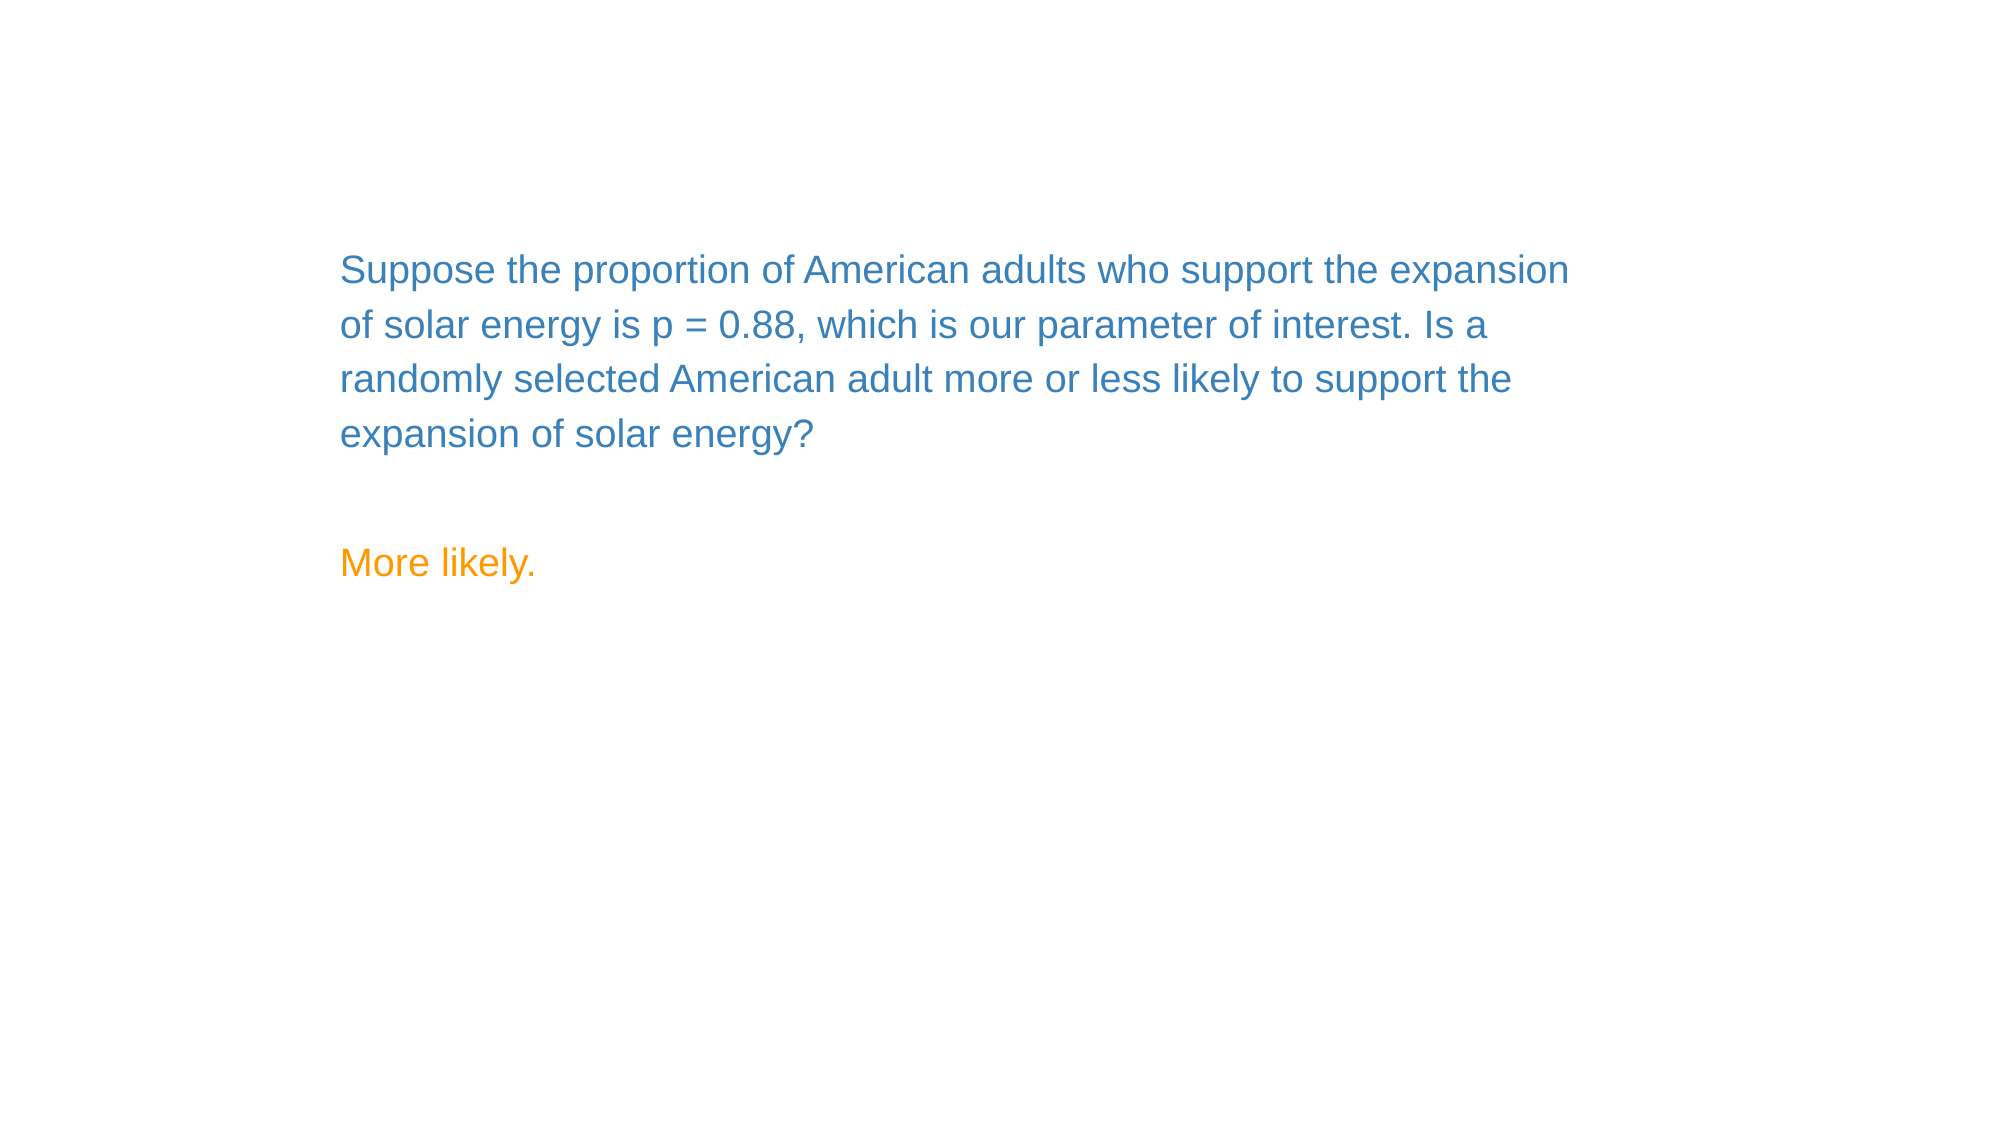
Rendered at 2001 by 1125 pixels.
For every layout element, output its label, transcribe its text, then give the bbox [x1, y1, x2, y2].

list More likely. [325, 514, 1609, 611]
list Suppose the proportion of American adults who support the expansion of solar energy is p = 0.88, which is our parameter of interest. Is a randomly selected American adult more or less likely to support the expansion of solar energy? [325, 221, 1609, 420]
